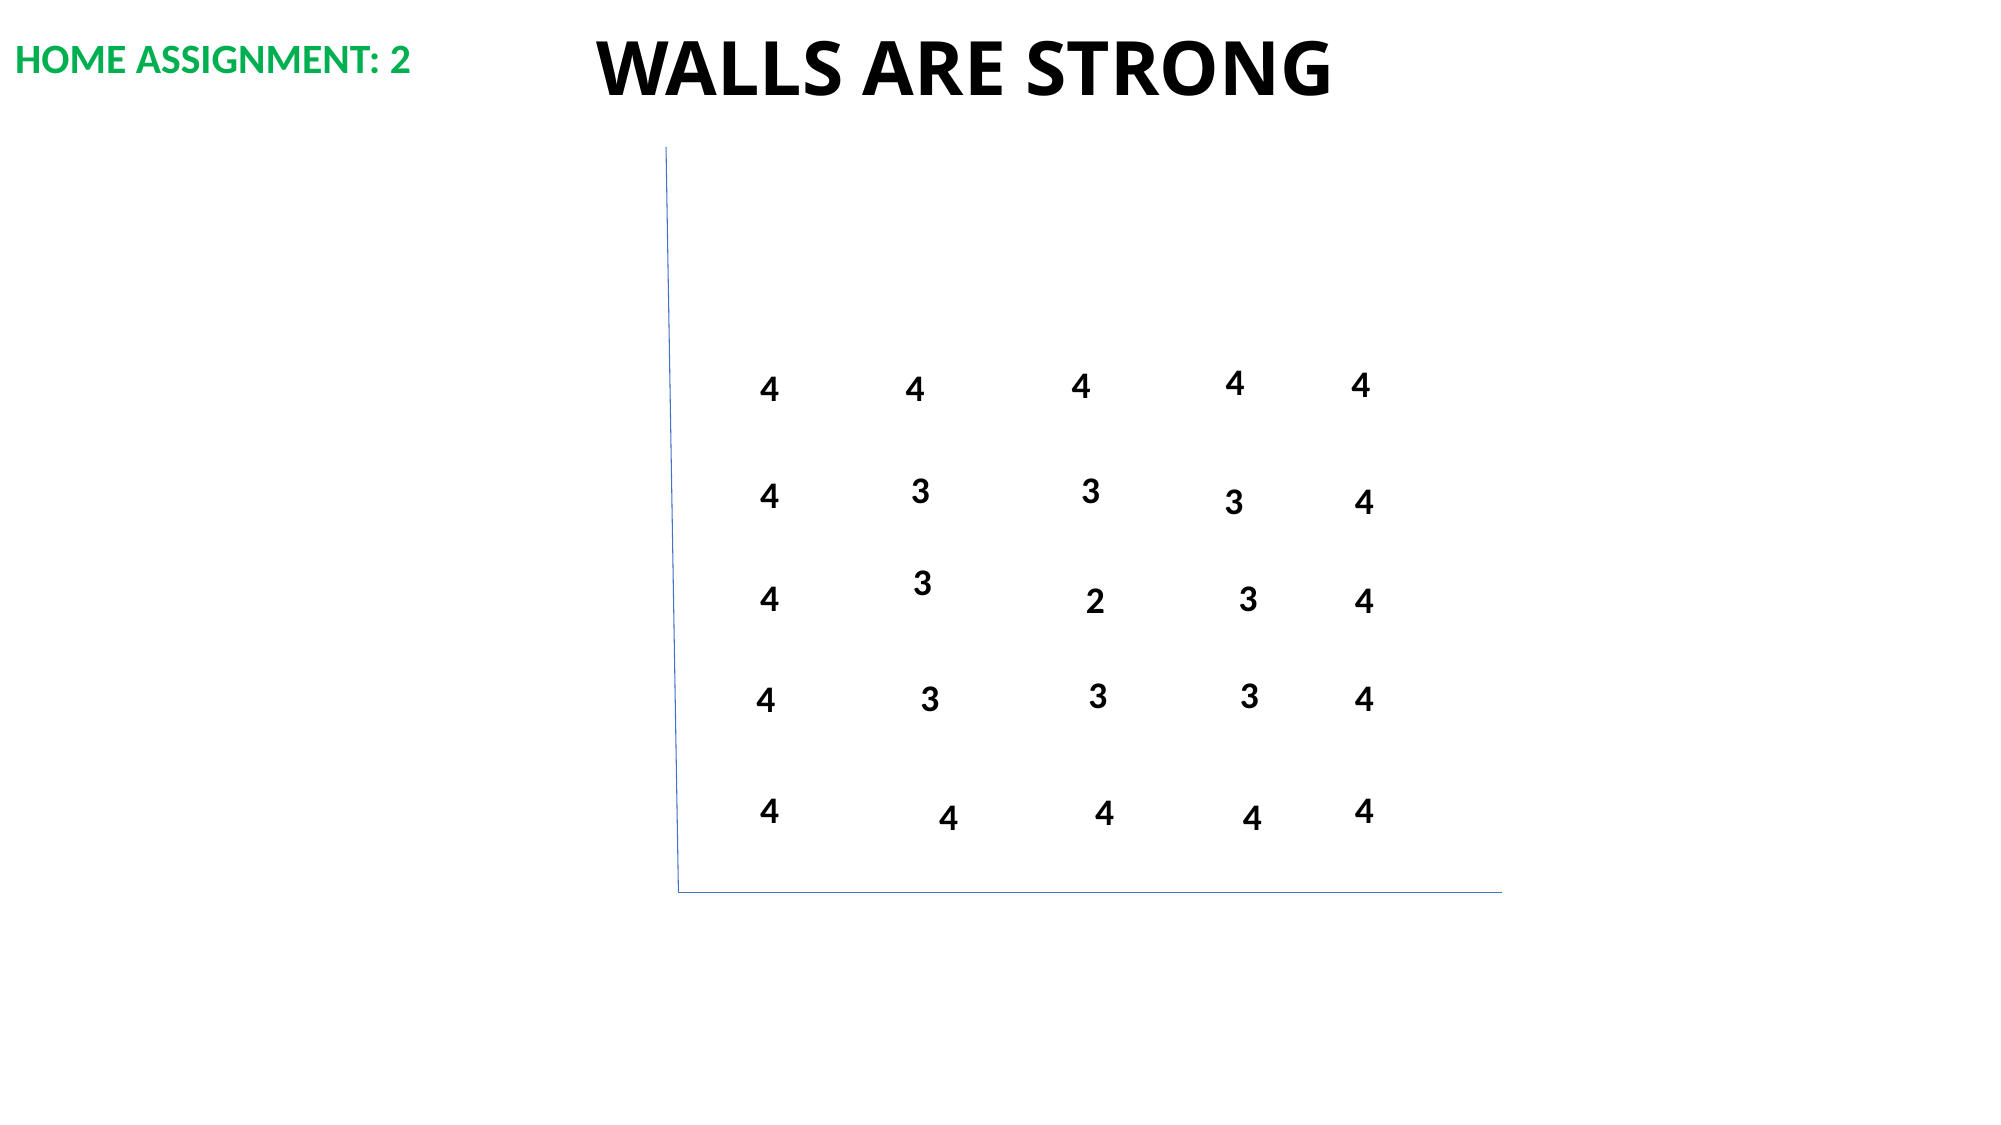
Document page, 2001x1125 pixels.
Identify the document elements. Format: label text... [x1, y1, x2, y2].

text_box 4 [1081, 780, 1110, 840]
text_box 4 [1212, 350, 1241, 411]
text_box 4 [1341, 778, 1370, 839]
text_box 4 [925, 786, 954, 846]
text_box 4 [1337, 352, 1367, 413]
text_box 3 [897, 458, 926, 519]
text_box 4 [1341, 469, 1370, 530]
text_box 4 [1058, 354, 1087, 414]
text_box 4 [746, 463, 775, 524]
text_box 3 [1067, 458, 1096, 519]
text_box 3 [1210, 469, 1240, 530]
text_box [666, 146, 679, 893]
text_box 4 [1341, 569, 1370, 629]
text_box 3 [1074, 663, 1104, 724]
text_box 4 [746, 778, 775, 839]
text_box 3 [899, 550, 928, 611]
text_box HOME ASSIGNMENT: 2 [0, 0, 439, 169]
text_box WALLS ARE STRONG [489, 12, 1442, 118]
text_box 4 [746, 356, 775, 417]
text_box 4 [746, 567, 775, 627]
text_box 4 [742, 667, 771, 728]
text_box 4 [1229, 786, 1258, 846]
text_box 4 [891, 356, 921, 417]
text_box 3 [1224, 567, 1254, 627]
text_box 2 [1072, 568, 1101, 629]
text_box 3 [906, 666, 936, 727]
text_box 4 [1341, 666, 1370, 727]
text_box 3 [1226, 663, 1255, 724]
